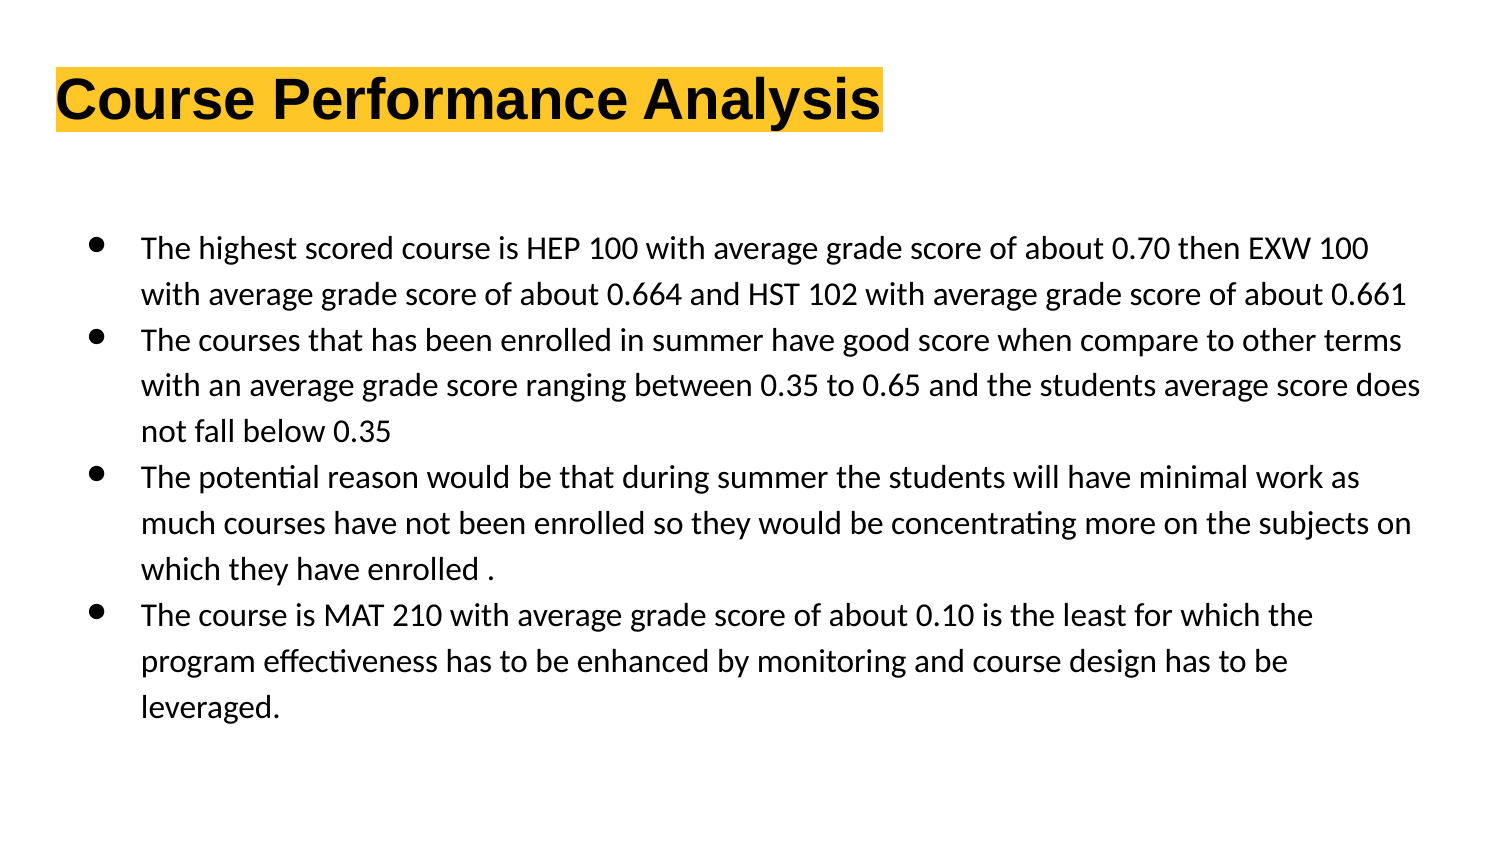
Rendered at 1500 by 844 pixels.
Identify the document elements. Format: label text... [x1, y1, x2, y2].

list The highest scored course is HEP 100 with average grade score of about 0.70 then EXW 100 with average grade score of about 0.664 and HST 102 with average grade score of about 0.661 The courses that has been enrolled in summer have good score when compare to other terms with an average grade score ranging between 0.35 to 0.65 and the students average score does not fall below 0.35 The potential reason would be that during summer the students will have minimal work as much courses have not been enrolled so they would be concentrating more on the subjects on which they have enrolled . The course is MAT 210 with average grade score of about 0.10 is the least for which the program effectiveness has to be enhanced by monitoring and course design has to be leveraged. [50, 205, 1439, 787]
title Course Performance Analysis [40, 45, 1439, 140]
